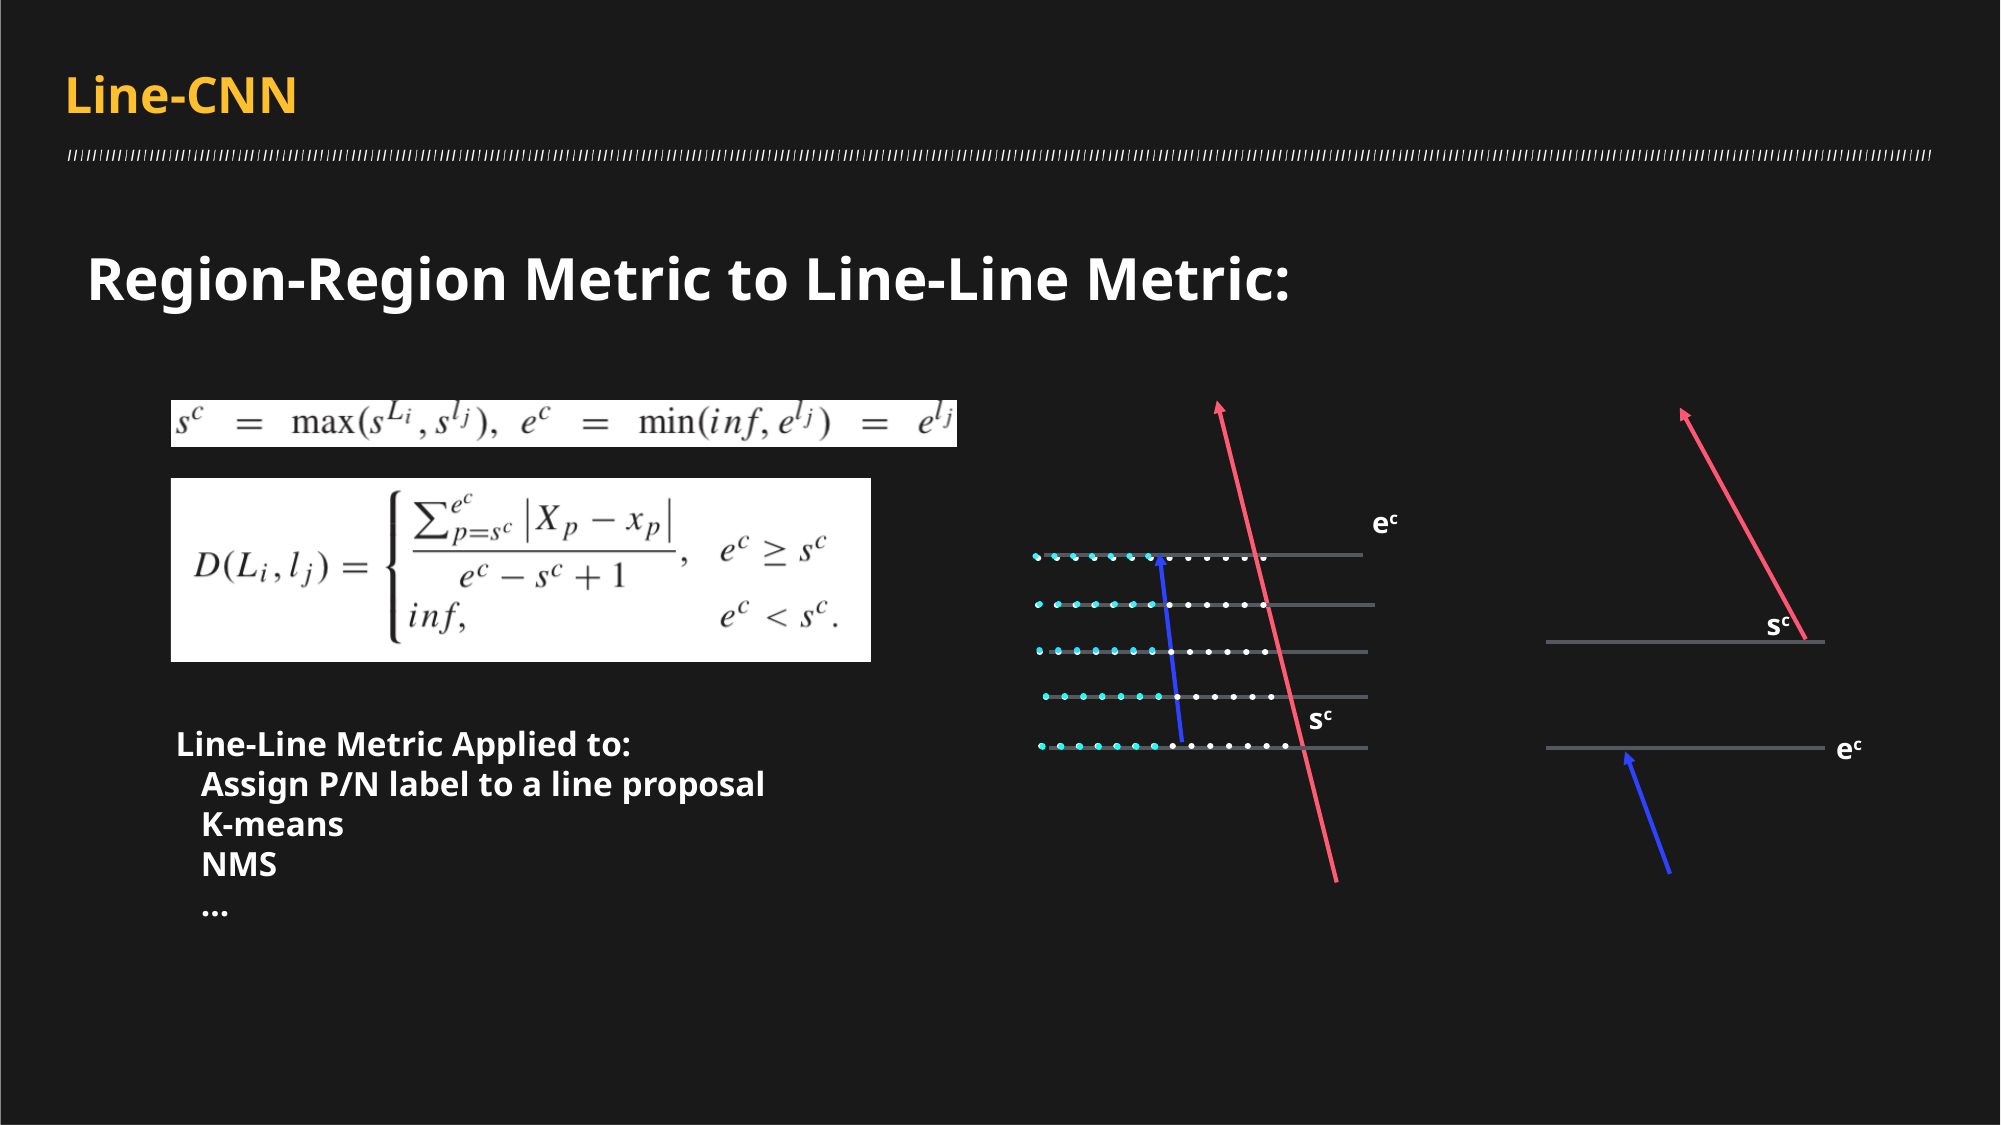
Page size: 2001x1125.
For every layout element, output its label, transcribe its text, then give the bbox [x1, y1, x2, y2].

text_box Line-Line Metric Applied to: Assign P/N label to a line proposal K-means NMS … [167, 715, 804, 936]
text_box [1035, 400, 1889, 883]
text_box Line-CNN [57, 56, 1499, 132]
picture [0, 0, 2001, 1125]
title Region-Region Metric to Line-Line Metric: [77, 103, 1900, 459]
